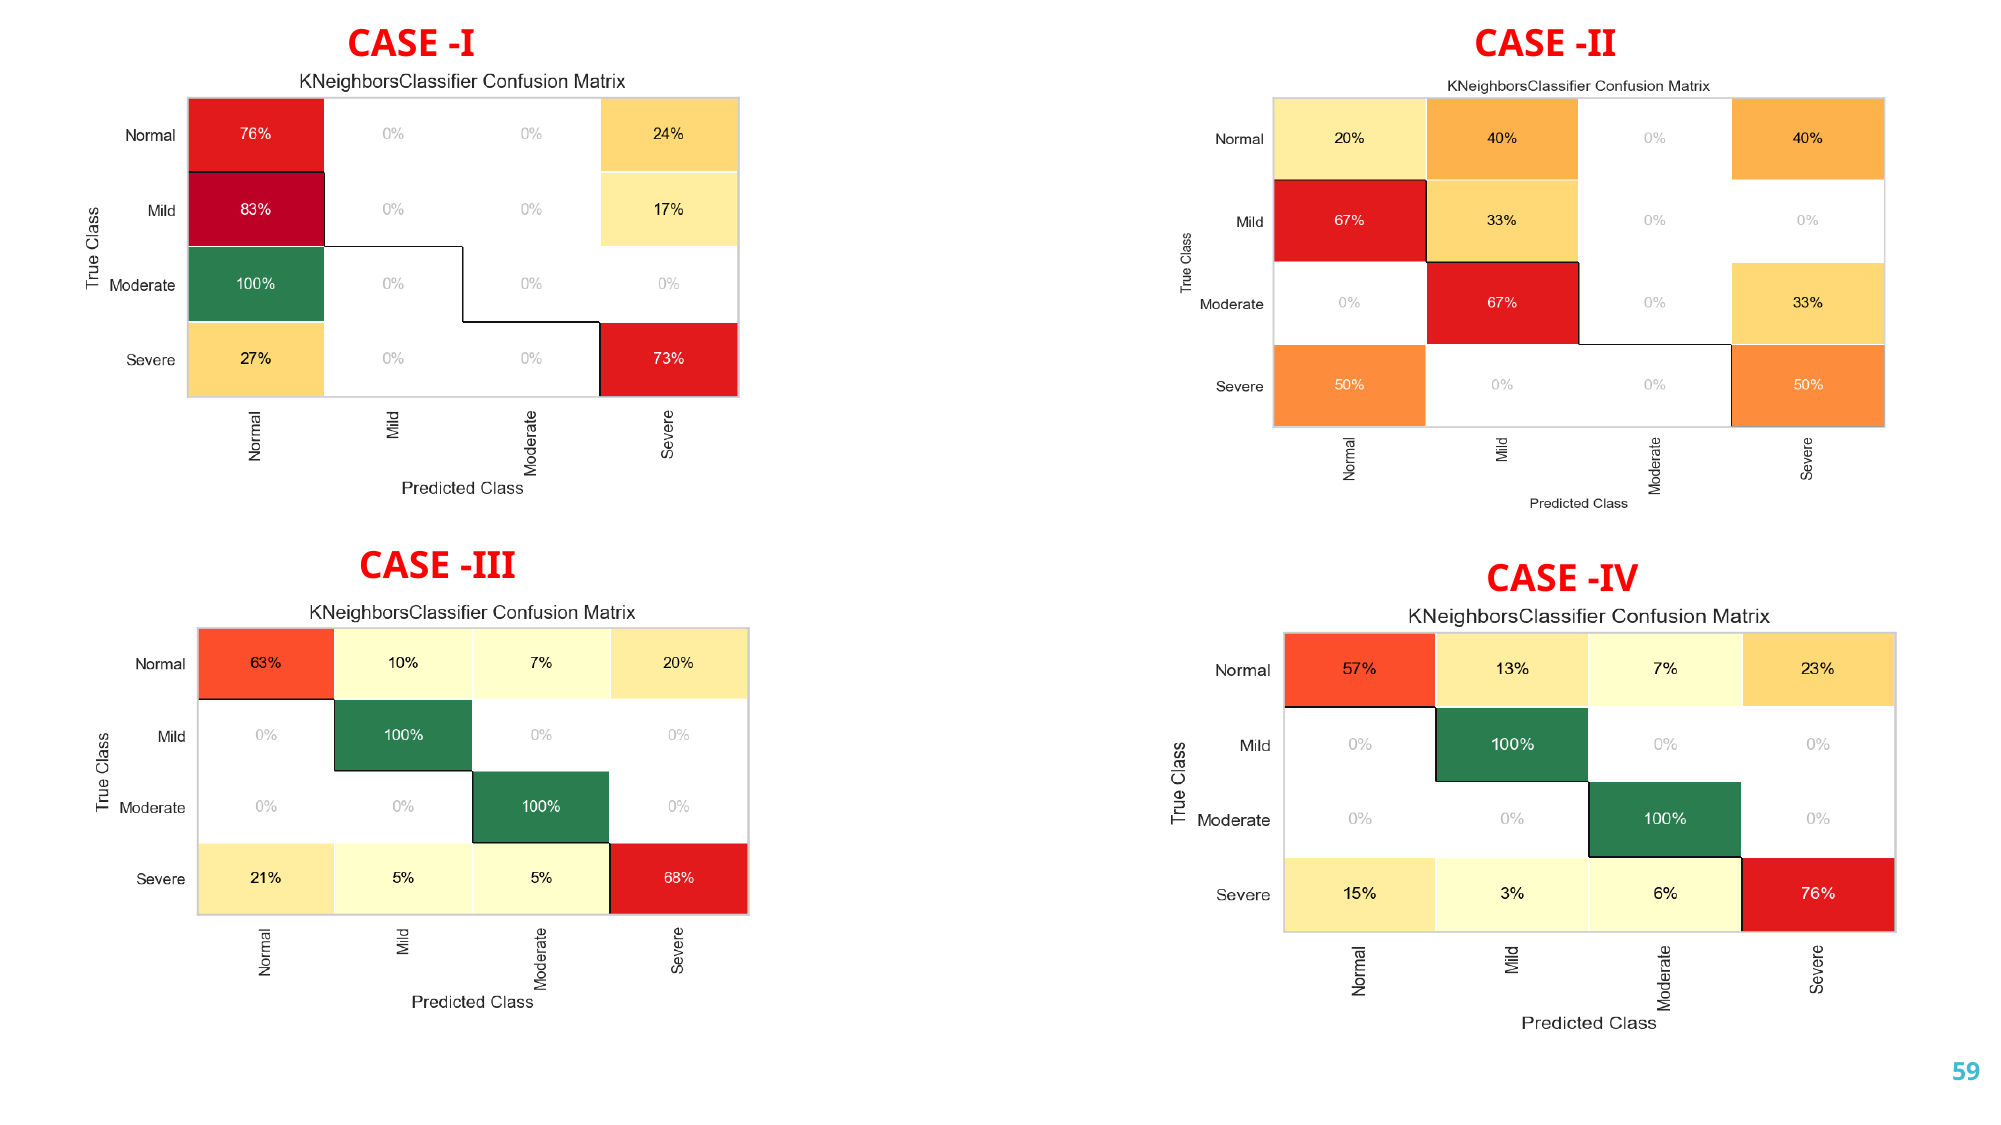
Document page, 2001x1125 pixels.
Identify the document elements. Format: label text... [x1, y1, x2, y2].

text_box CASE -IV [1062, 546, 2000, 607]
slide_number 59 [1744, 1042, 1996, 1103]
text_box CASE -III [0, 534, 938, 594]
text_box CASE -II [1045, 11, 2000, 72]
picture [74, 62, 748, 509]
picture [85, 594, 758, 1021]
text_box CASE -I [0, 11, 912, 72]
picture [1158, 597, 1906, 1043]
picture [1171, 72, 1893, 518]
